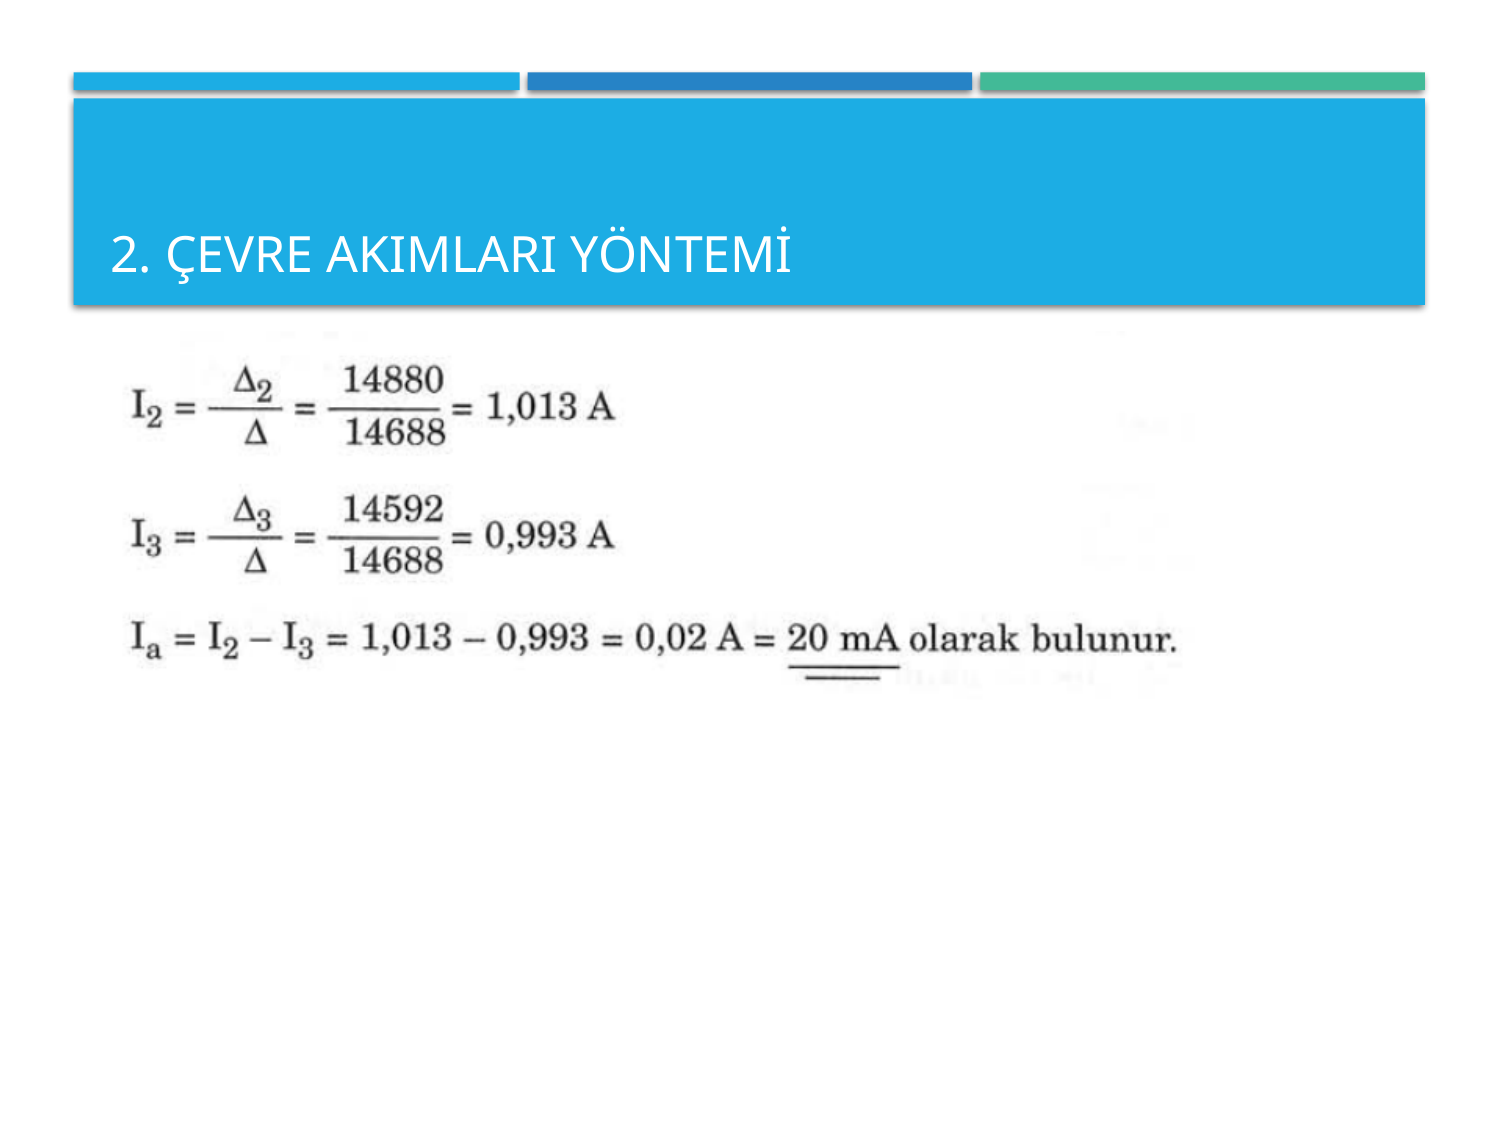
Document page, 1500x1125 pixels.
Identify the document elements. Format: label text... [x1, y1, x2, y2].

picture [115, 330, 1195, 729]
title 2. Çevre akımları yöntemi [95, 112, 1406, 291]
